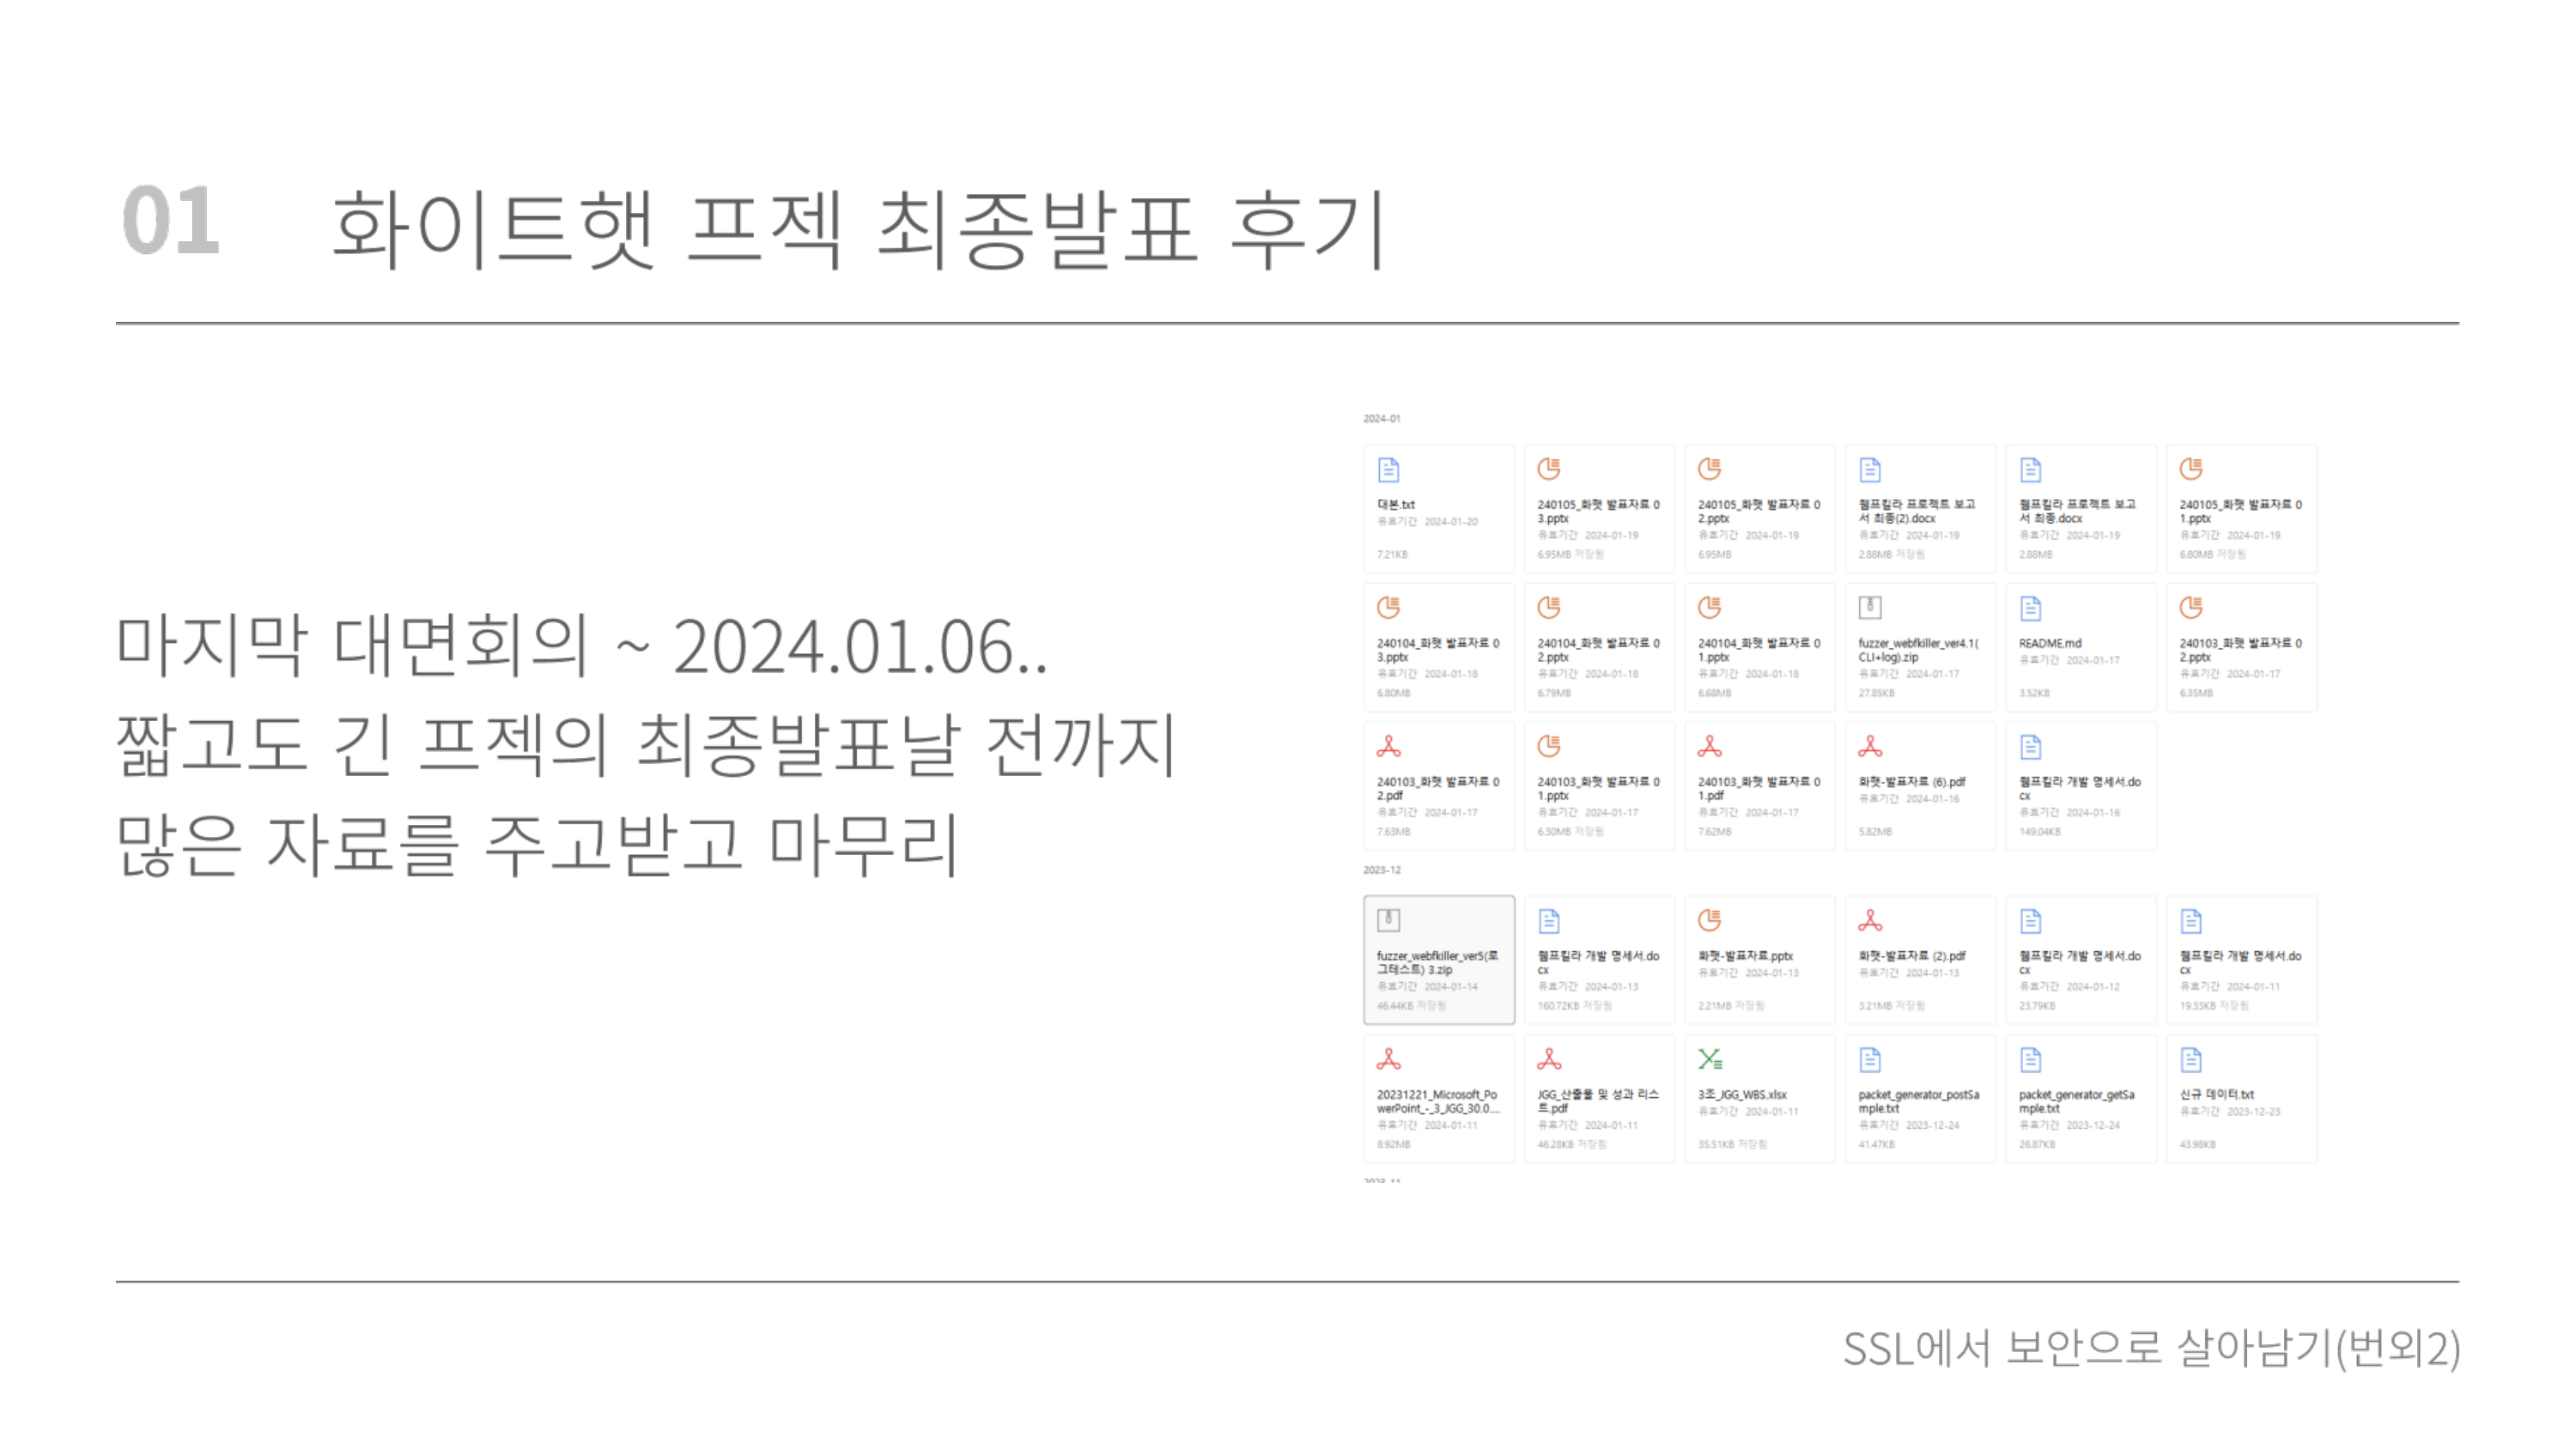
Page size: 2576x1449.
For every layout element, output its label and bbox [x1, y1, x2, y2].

picture [1797, 1301, 2521, 1420]
text_box [1358, 405, 2385, 1183]
text_box [116, 1280, 2460, 1283]
picture [89, 568, 1248, 966]
picture [89, 92, 1473, 381]
text_box [1477, 322, 2460, 325]
